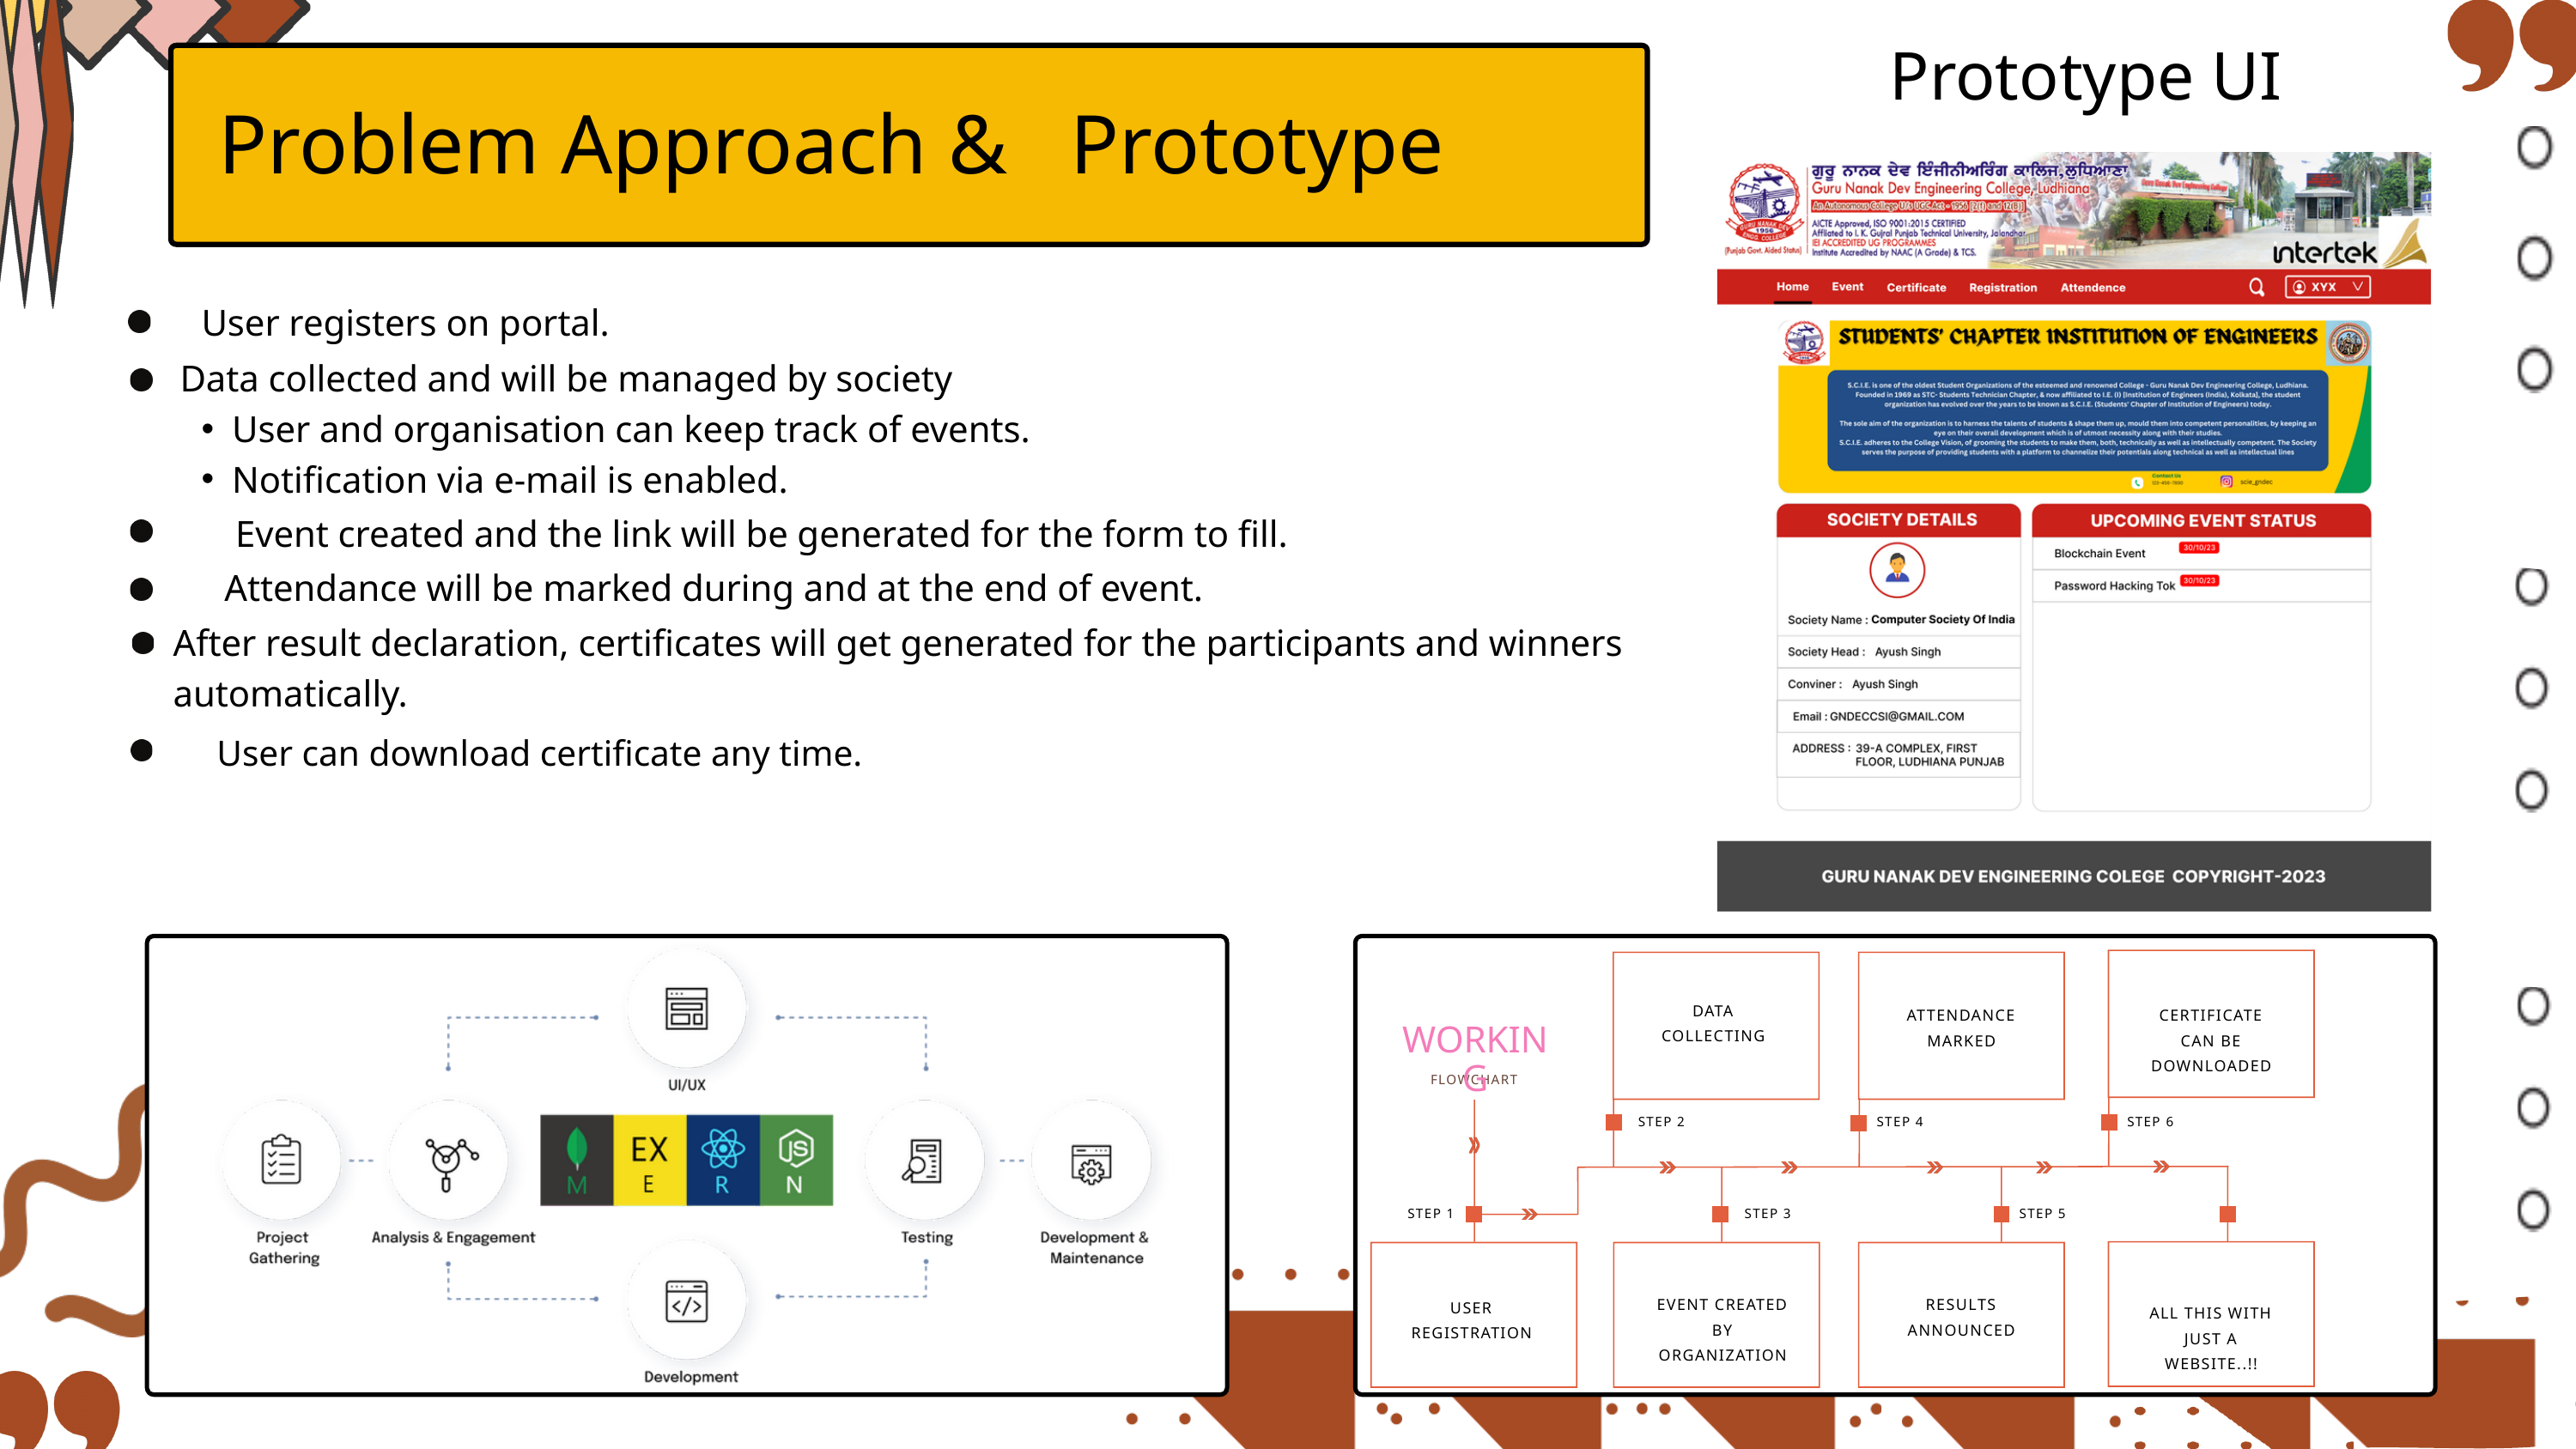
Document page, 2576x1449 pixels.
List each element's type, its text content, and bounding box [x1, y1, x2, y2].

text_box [1370, 951, 1578, 1168]
text_box Prototype UI [1843, 21, 2330, 113]
text_box [2517, 986, 2576, 1233]
text_box [1402, 1404, 1648, 1449]
text_box [131, 739, 153, 761]
text_box [2354, 1294, 2576, 1449]
text_box [75, 0, 311, 70]
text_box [1857, 1241, 2066, 1388]
text_box [1107, 1269, 1402, 1449]
text_box After result declaration, certificates will get generated for the participants and winners automatically. [173, 613, 1713, 714]
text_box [1465, 1205, 1483, 1223]
text_box [0, 1371, 121, 1449]
text_box [130, 368, 153, 391]
text_box Attendance will be marked during and at the end of event. [173, 557, 1255, 609]
text_box User registers on portal. [173, 293, 638, 344]
text_box [1648, 1404, 1831, 1449]
text_box [2121, 1404, 2355, 1449]
text_box [2517, 126, 2576, 394]
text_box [1352, 933, 2438, 1397]
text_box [144, 933, 1230, 1397]
text_box [130, 578, 153, 601]
text_box [131, 632, 155, 654]
text_box [2447, 0, 2576, 92]
text_box User can download certificate any time. [170, 724, 909, 773]
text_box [2219, 1205, 2237, 1223]
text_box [1993, 1205, 2010, 1223]
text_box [2107, 949, 2316, 1099]
text_box Data collected and will be managed by society User and organisation can keep track of events. Notification via e-mail is enabled. [170, 349, 1319, 500]
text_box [2101, 1113, 2118, 1131]
text_box [2515, 567, 2576, 813]
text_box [2107, 1240, 2316, 1388]
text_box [1612, 951, 1820, 1100]
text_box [1857, 951, 2066, 1100]
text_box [1370, 1241, 1578, 1388]
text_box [1613, 1241, 1820, 1388]
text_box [1605, 1113, 1622, 1131]
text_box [1711, 1205, 1729, 1223]
text_box [128, 310, 151, 333]
text_box [0, 1076, 140, 1337]
text_box [1716, 152, 2432, 912]
text_box Event created and the link will be generated for the form to fill. [170, 504, 1353, 555]
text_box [1850, 1114, 1868, 1132]
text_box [170, 45, 1648, 245]
text_box [0, 0, 76, 309]
text_box [130, 519, 153, 543]
text_box [1831, 1404, 2121, 1449]
